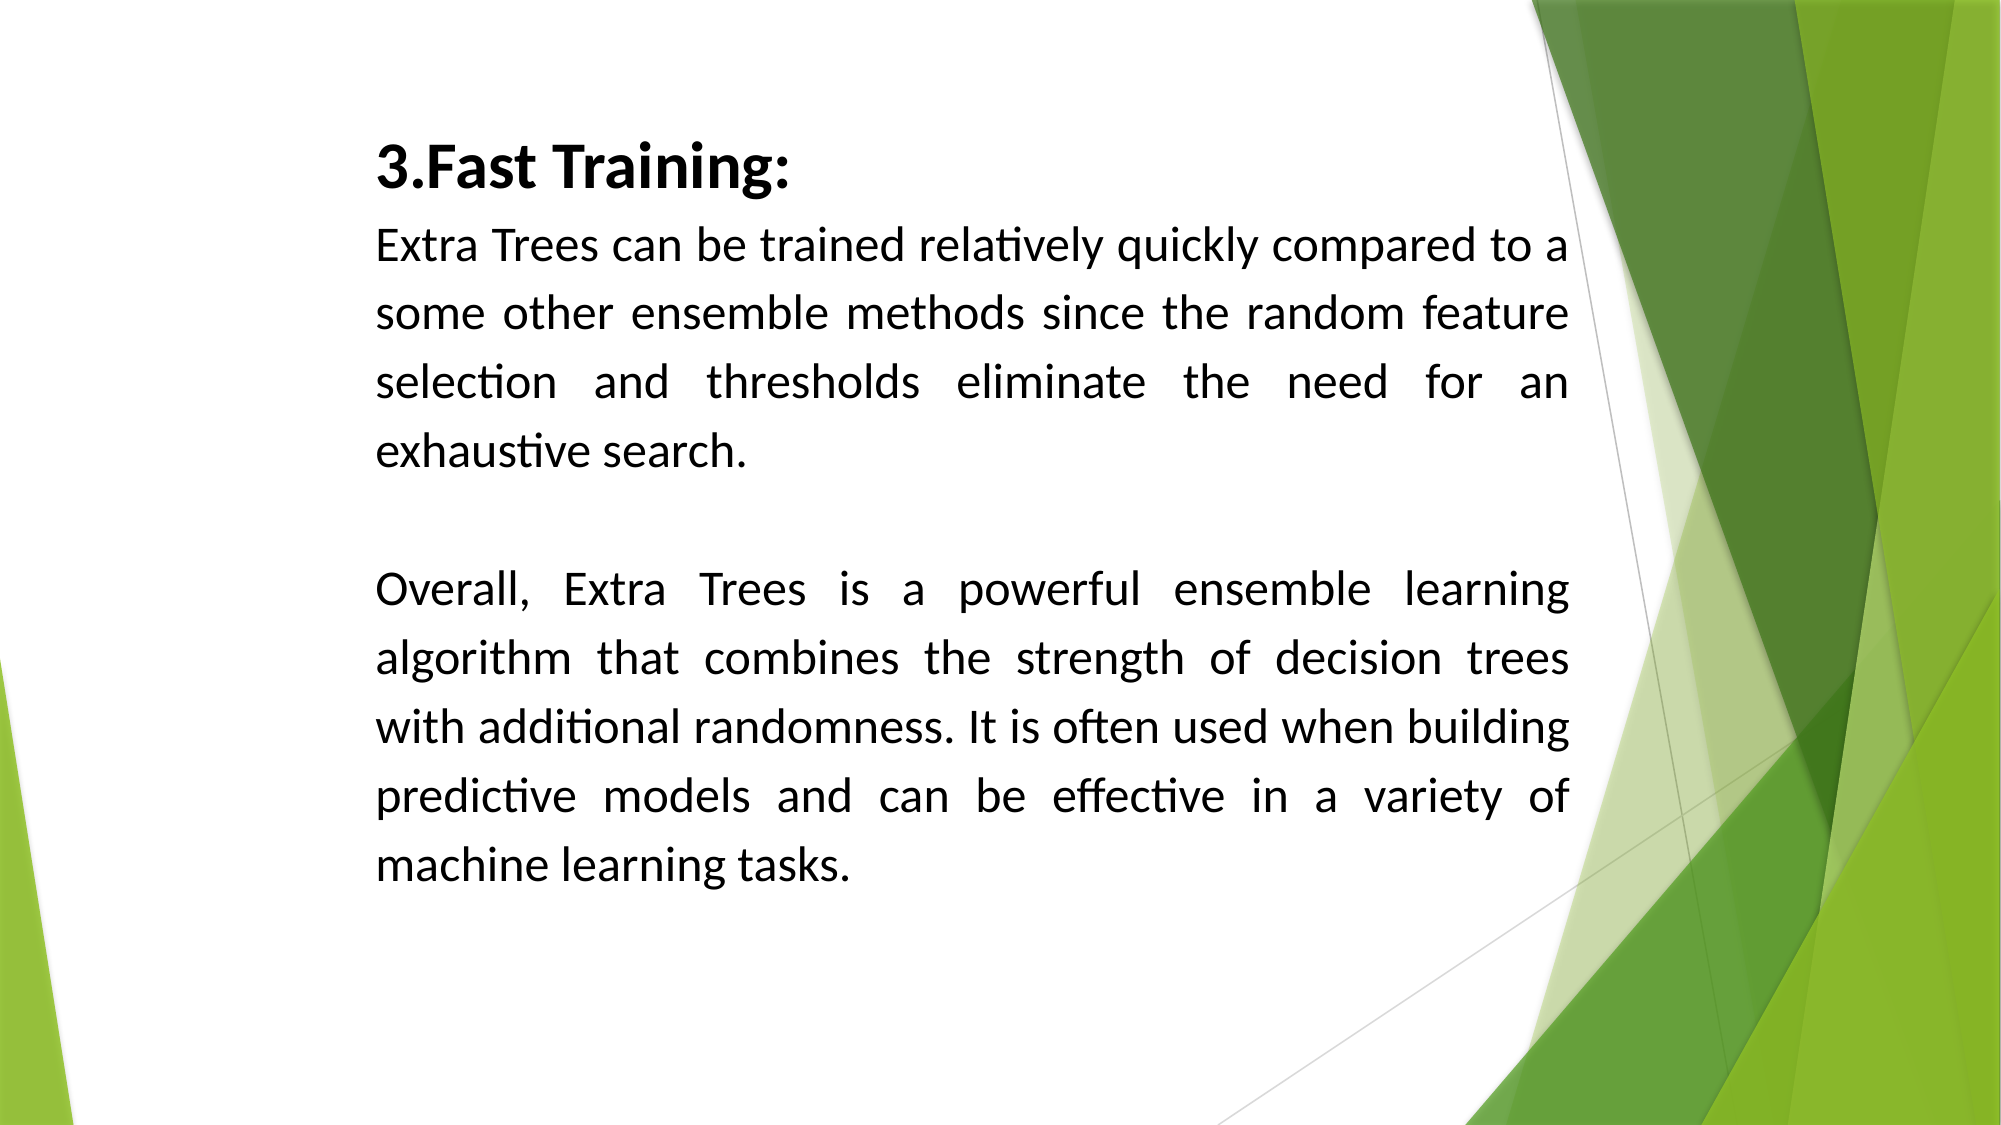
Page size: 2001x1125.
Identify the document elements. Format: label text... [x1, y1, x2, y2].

text_box 3.Fast Training: Extra Trees can be trained relatively quickly compared to a some other ensemble methods since the random feature selection and thresholds eliminate the need for an exhaustive search. Overall, Extra Trees is a powerful ensemble learning algorithm that combines the strength of decision trees with additional randomness. It is often used when building predictive models and can be effective in a variety of machine learning tasks. [285, 102, 1586, 900]
